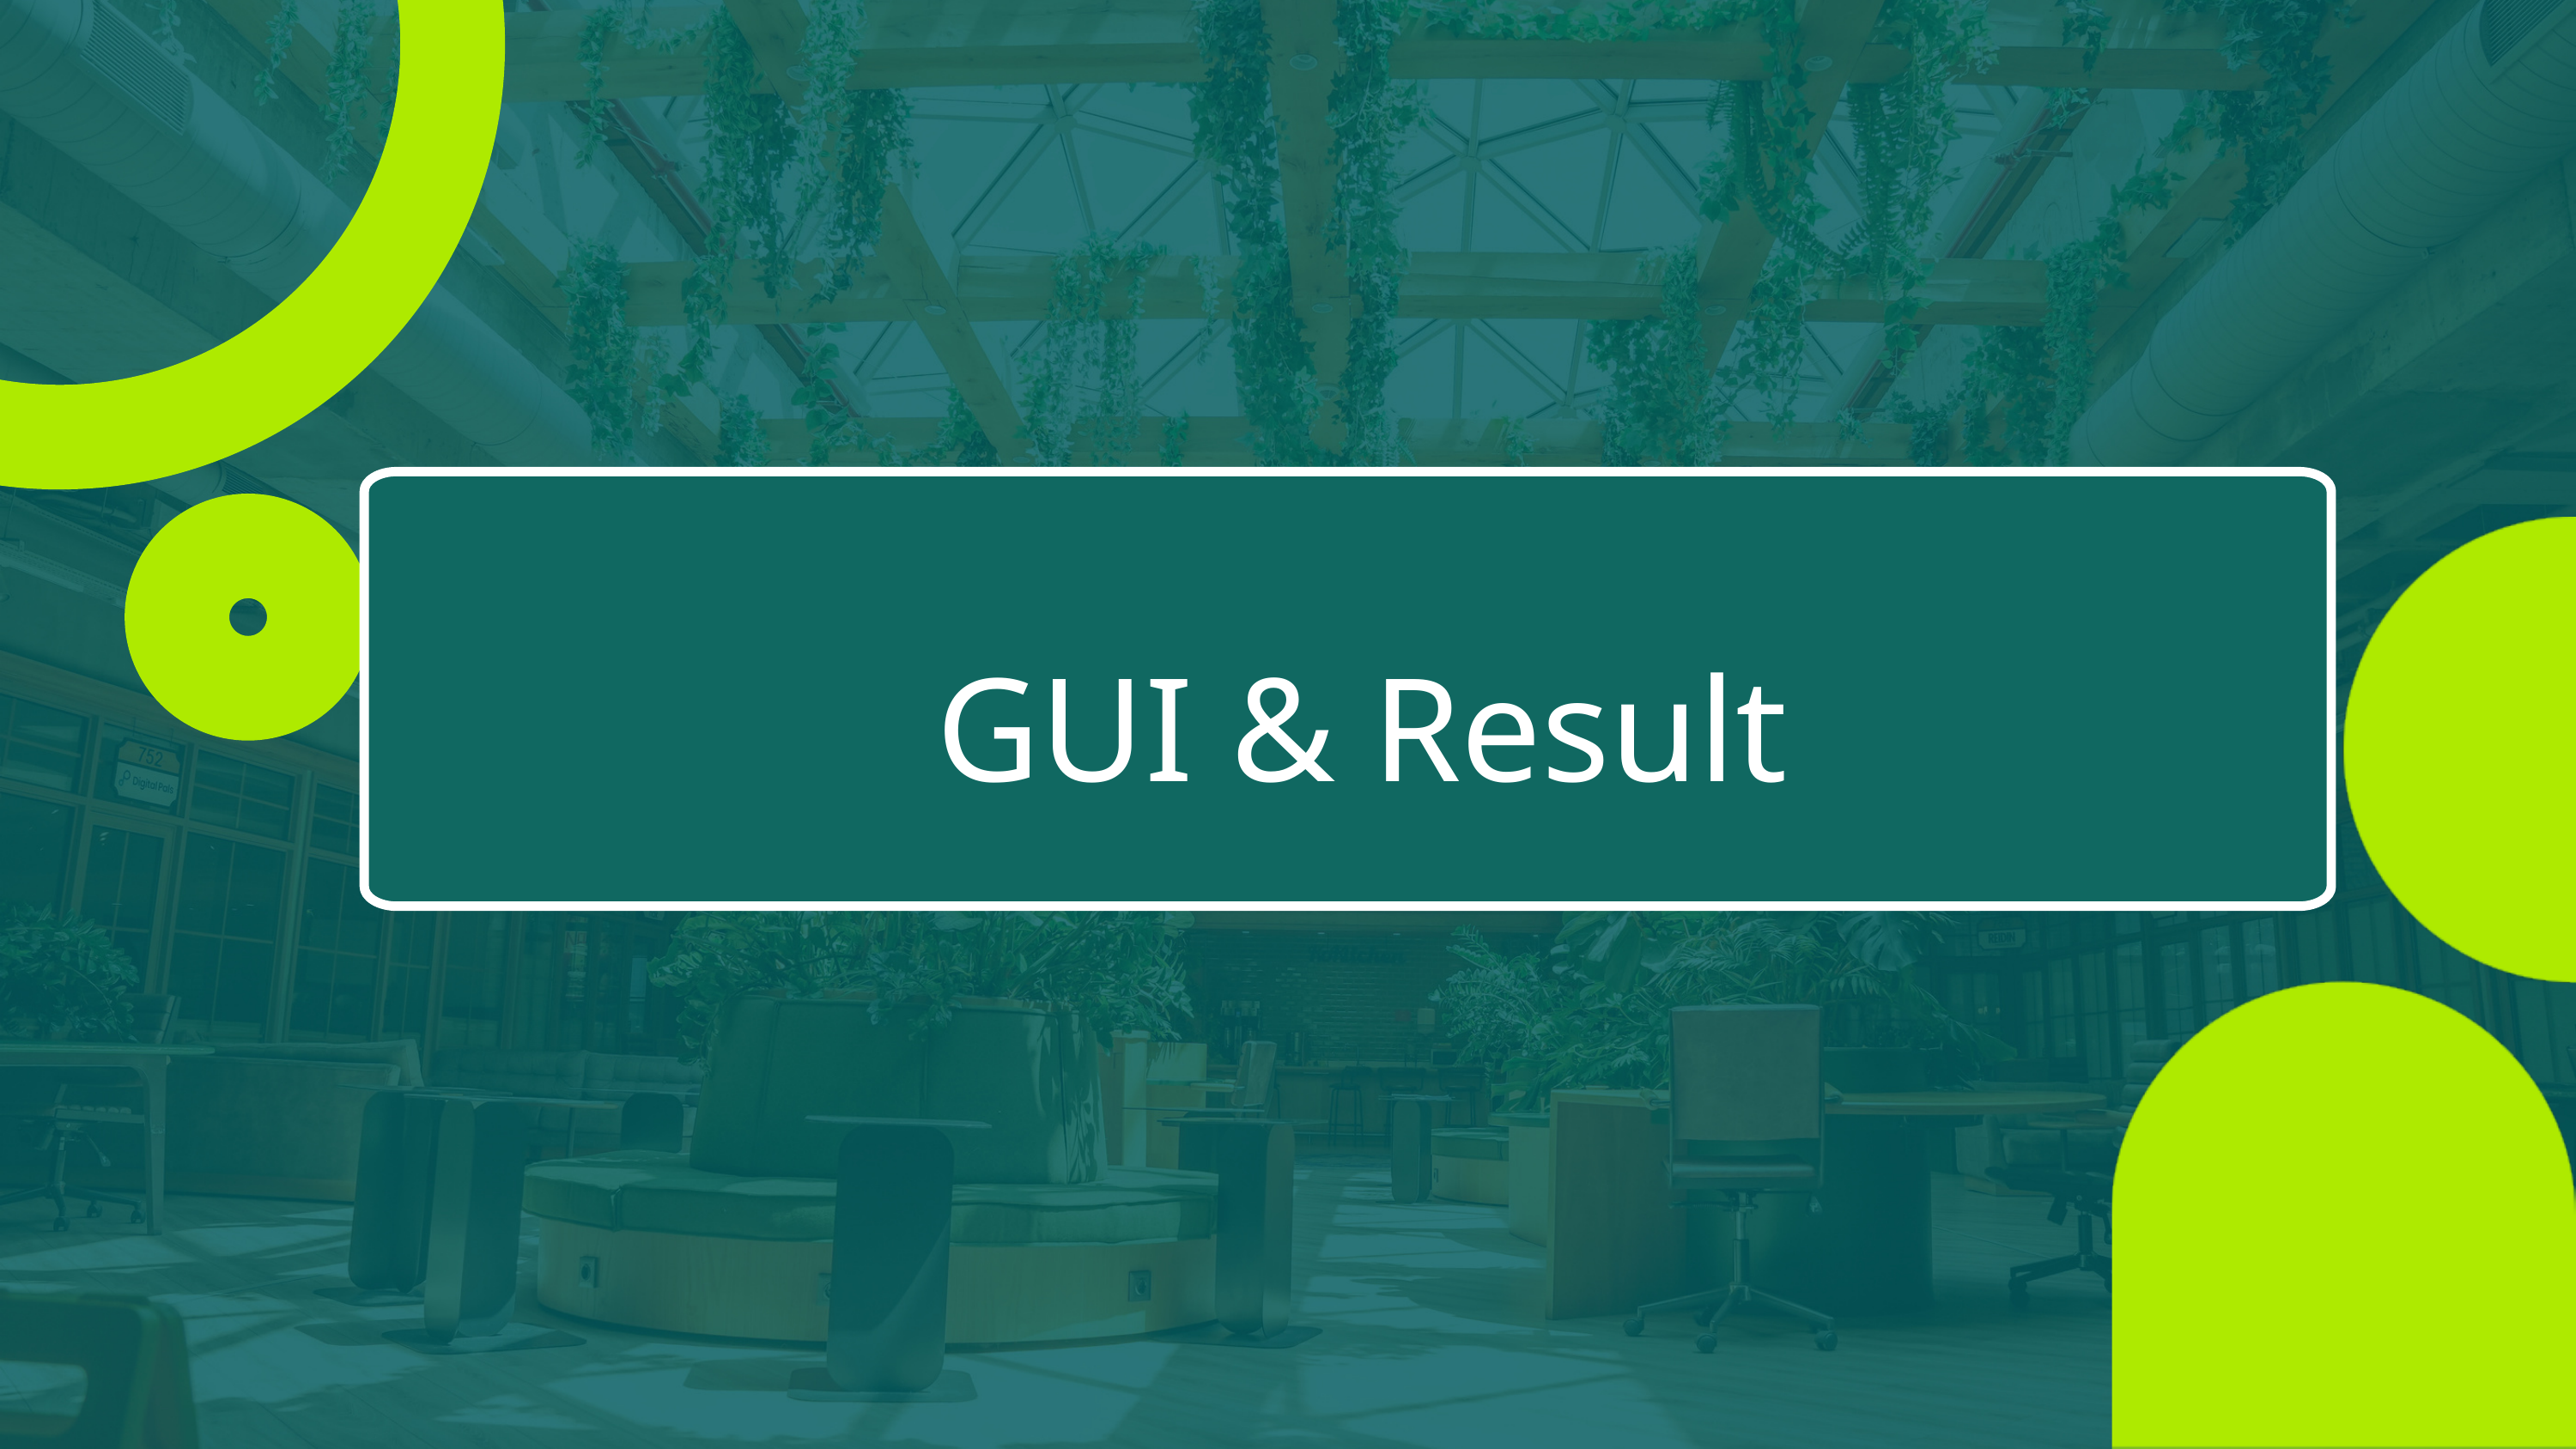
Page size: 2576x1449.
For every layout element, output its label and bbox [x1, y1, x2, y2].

text_box [176, 545, 320, 688]
text_box [2111, 517, 2576, 1449]
text_box [0, 0, 453, 438]
text_box [0, 0, 2576, 1449]
text_box [363, 471, 2332, 906]
